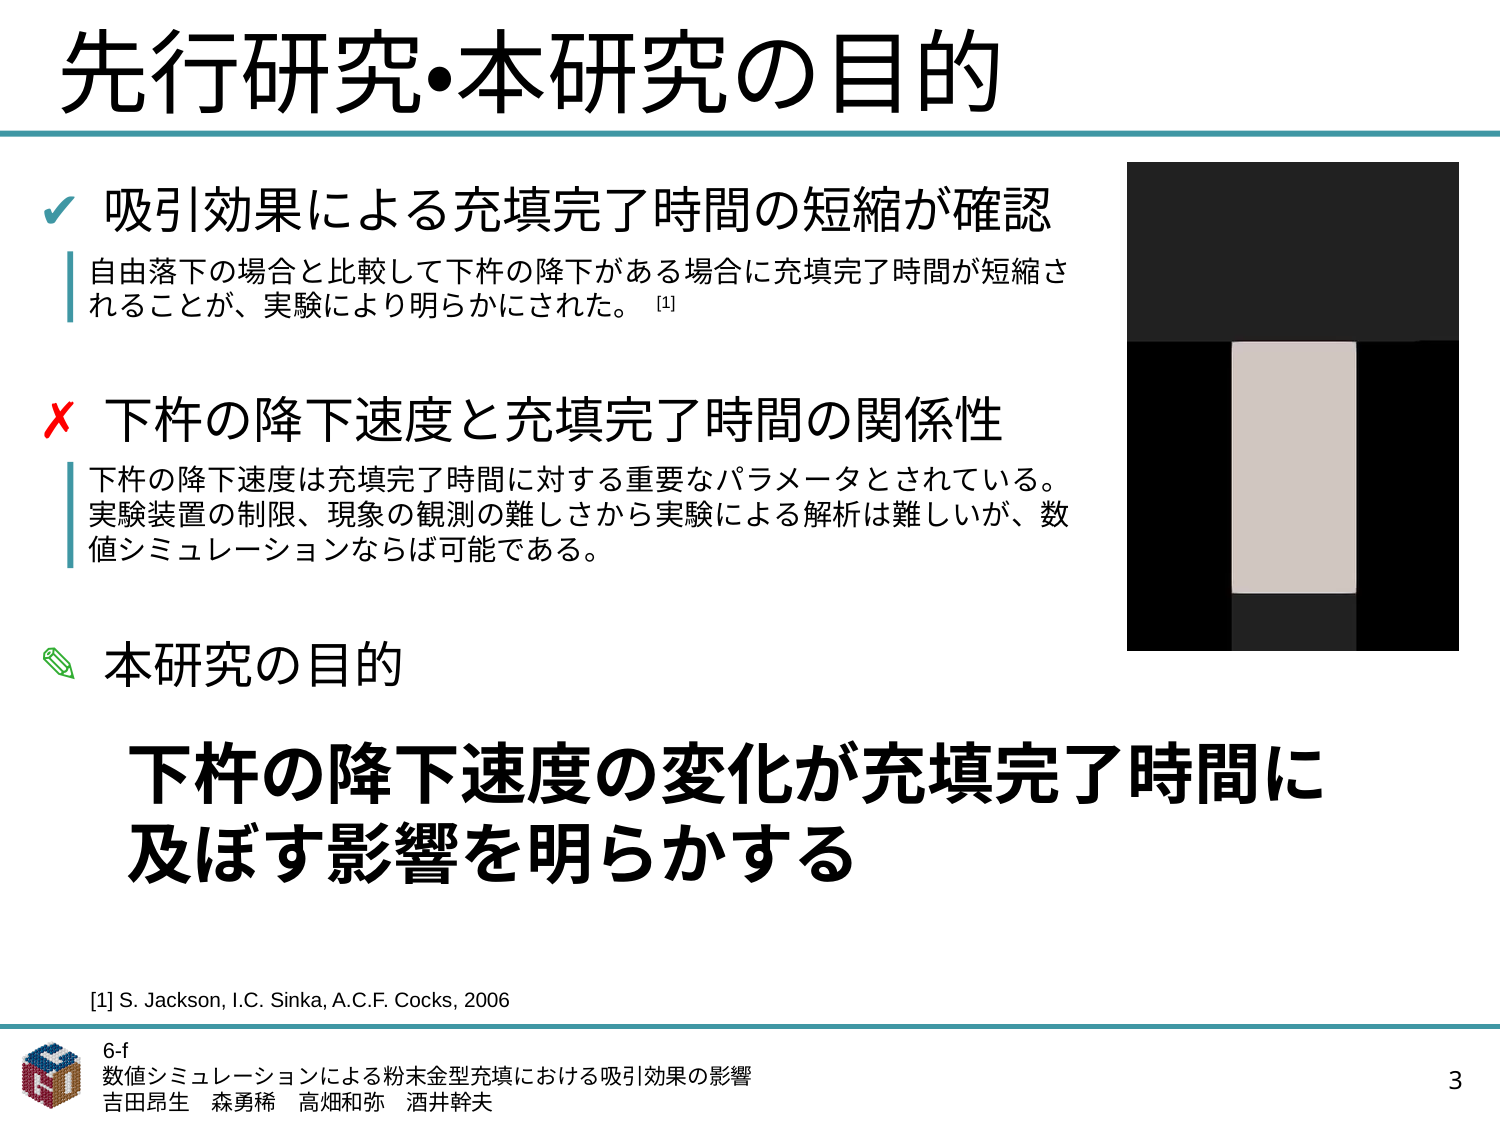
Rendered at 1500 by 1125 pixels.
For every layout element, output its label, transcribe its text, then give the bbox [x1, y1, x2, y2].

text_box 自由落下の場合と比較して下杵の降下がある場合に充填完了時間が短縮されることが、実験により明らかにされた。 [1] [74, 246, 1086, 331]
text_box ✔ 吸引効果による充填完了時間の短縮が確認 [23, 170, 1086, 246]
text_box ✗ 下杵の降下速度と充填完了時間の関係性 [23, 381, 1086, 456]
text_box [66, 461, 74, 569]
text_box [1126, 162, 1459, 652]
text_box [1] S. Jackson, I.C. Sinka, A.C.F. Cocks, 2006 [75, 978, 526, 1019]
title 先行研究・本研究の目的 [0, 0, 1294, 134]
text_box [66, 250, 74, 323]
text_box 下杵の降下速度は充填完了時間に対する重要なパラメータとされている。実験装置の制限、現象の観測の難しさから実験による解析は難しいが、数値シミュレーションならば可能である。 [73, 456, 1086, 574]
picture [21, 1040, 81, 1109]
text_box 下杵の降下速度の変化が充填完了時間に及ぼす影響を明らかする [111, 724, 1350, 899]
text_box ✎ 本研究の目的 [23, 626, 1252, 702]
